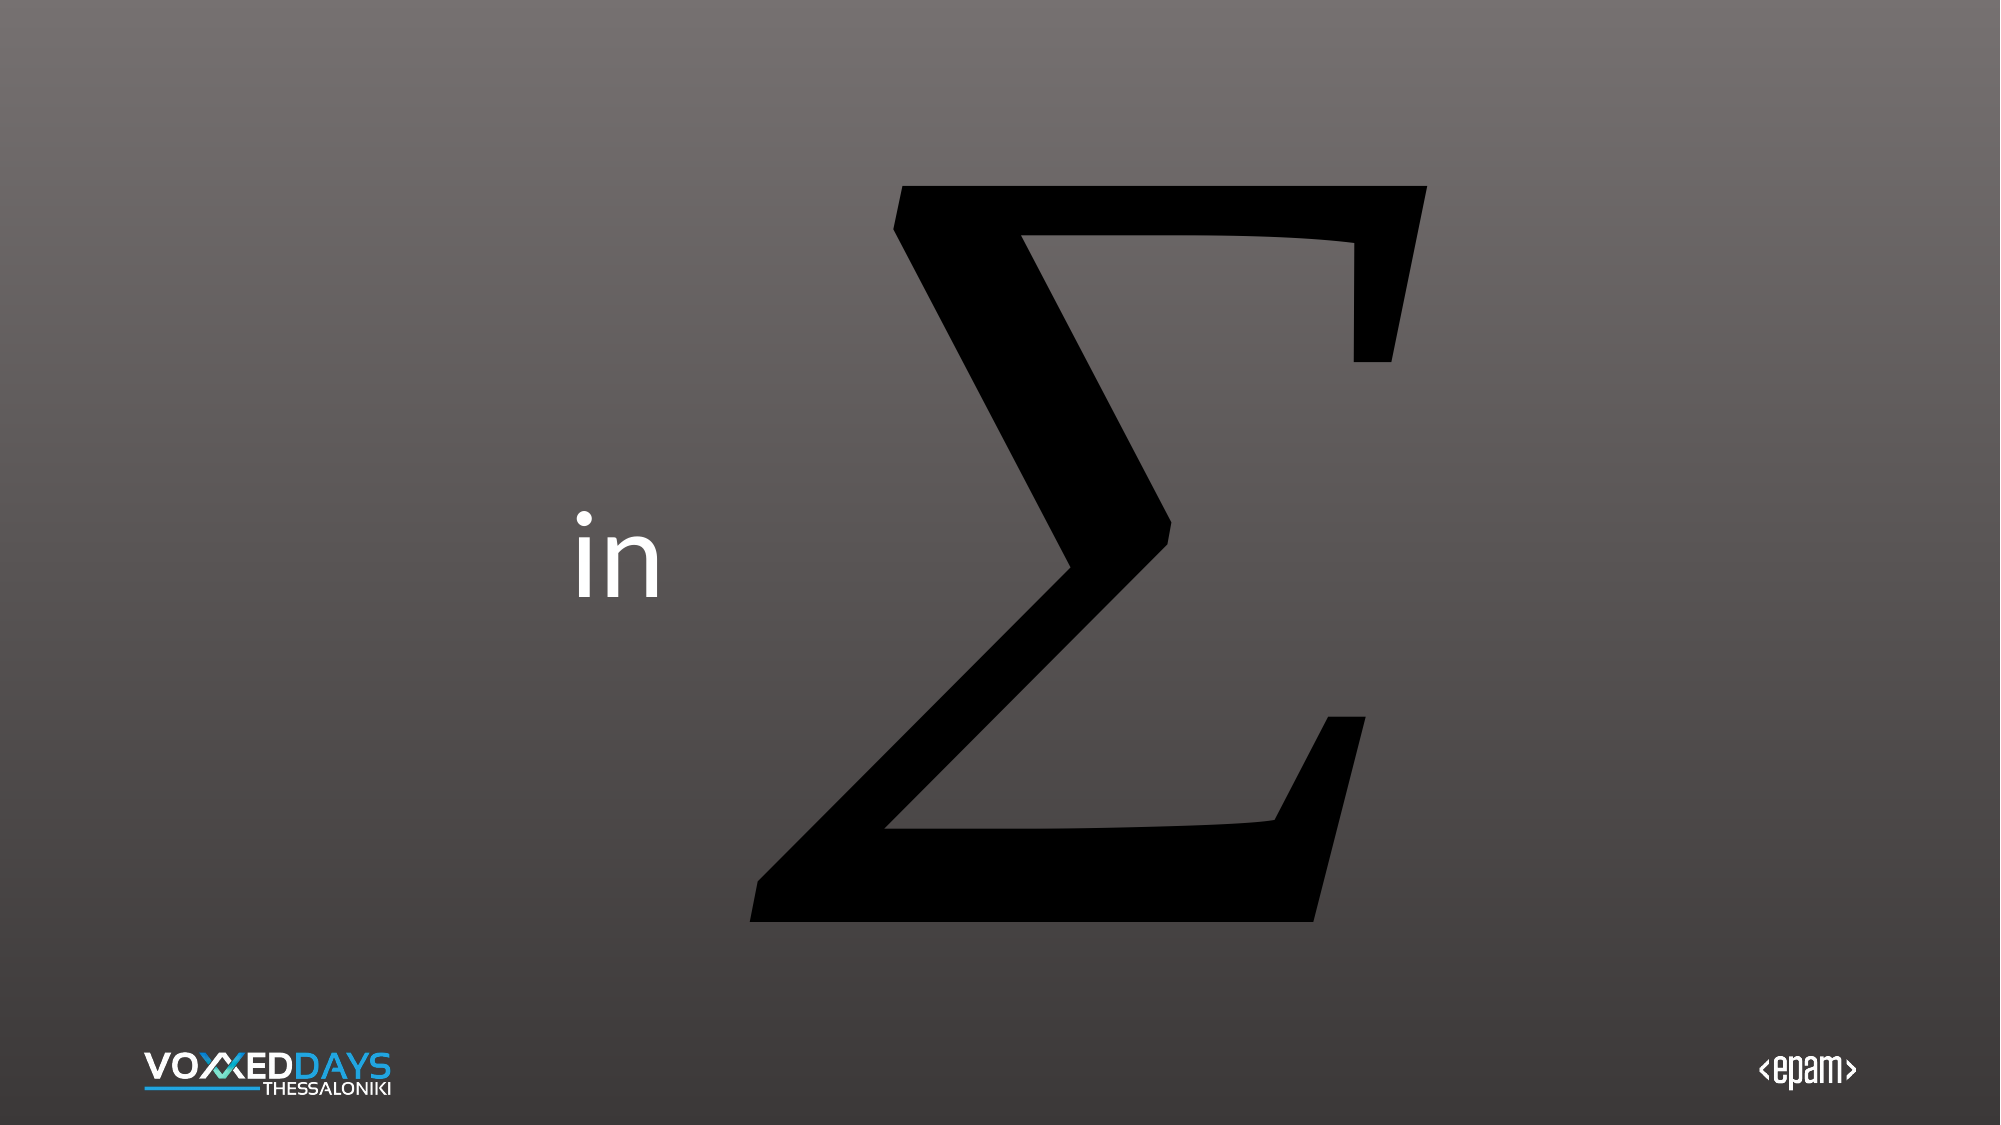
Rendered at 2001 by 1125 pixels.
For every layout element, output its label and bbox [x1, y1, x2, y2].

picture [1752, 1052, 1863, 1094]
text_box [555, 0, 1489, 1125]
picture [137, 1044, 397, 1103]
